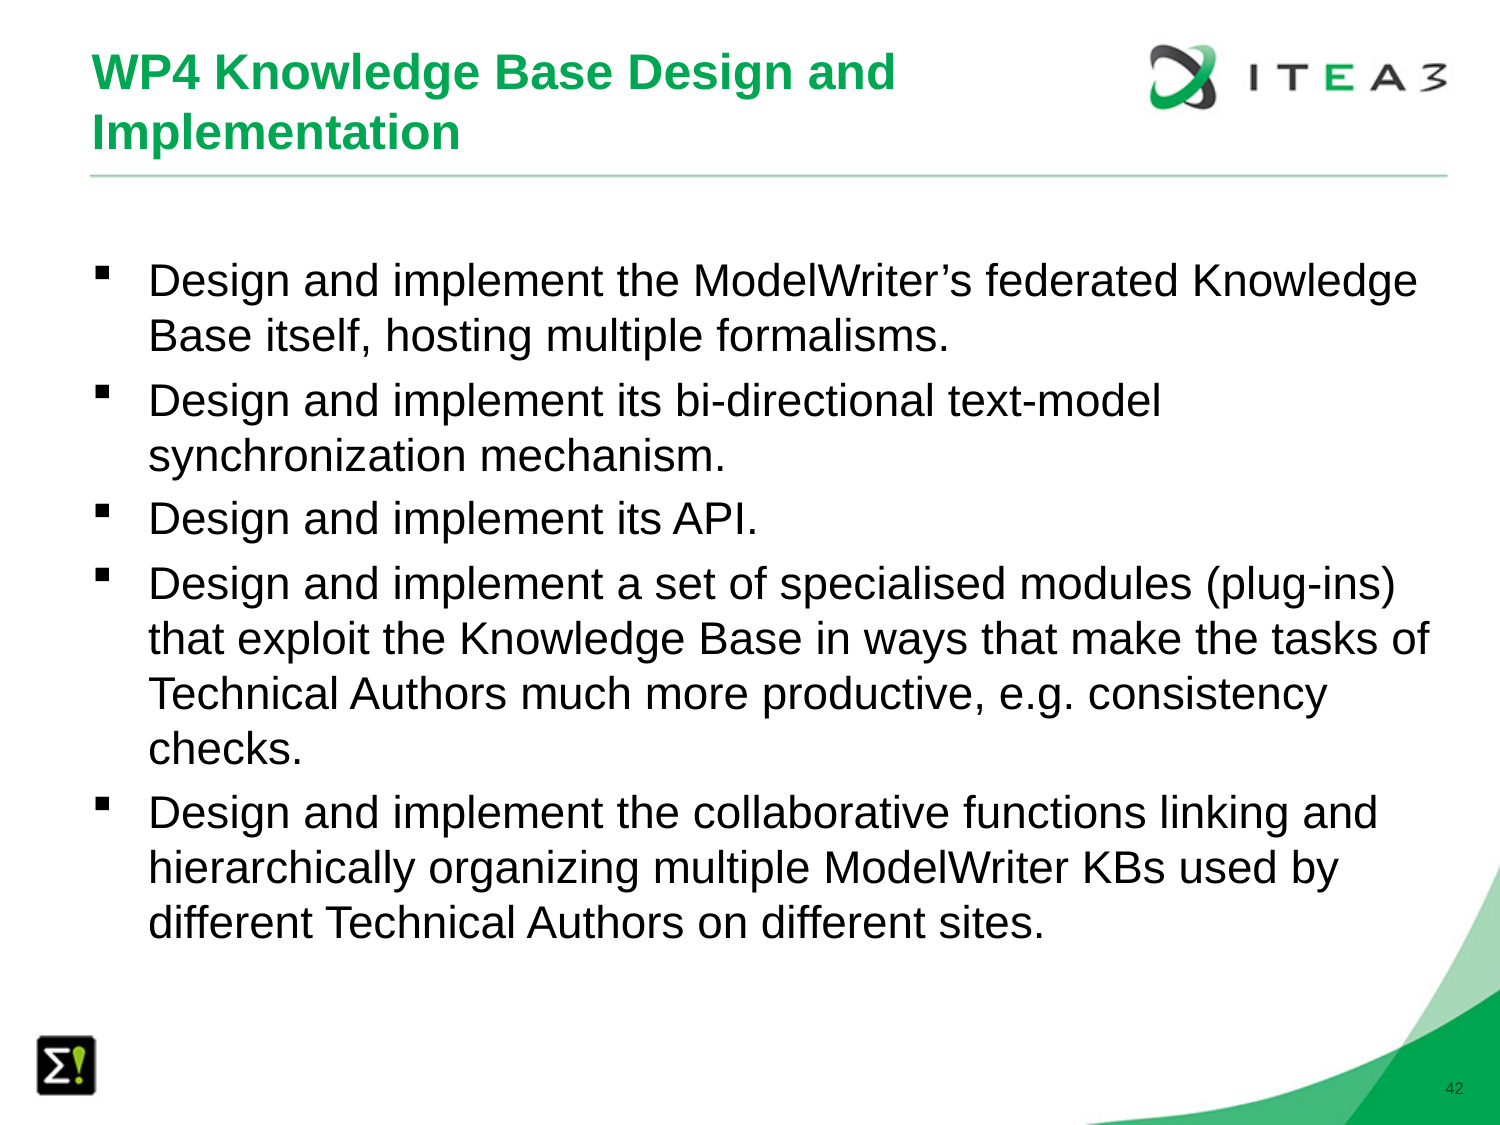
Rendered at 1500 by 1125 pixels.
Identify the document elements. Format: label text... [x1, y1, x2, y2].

list Design and implement the ModelWriter’s federated Knowledge Base itself, hosting multiple formalisms. Design and implement its bi-directional text-model synchronization mechanism. Design and implement its API. Design and implement a set of specialised modules (plug-ins) that exploit the Knowledge Base in ways that make the tasks of Technical Authors much more productive, e.g. consistency checks. Design and implement the collaborative functions linking and hierarchically organizing multiple ModelWriter KBs used by different Technical Authors on different sites. [76, 243, 1447, 1000]
picture [0, 0, 1500, 1125]
title WP4 Knowledge Base Design and Implementation [76, 30, 1099, 167]
